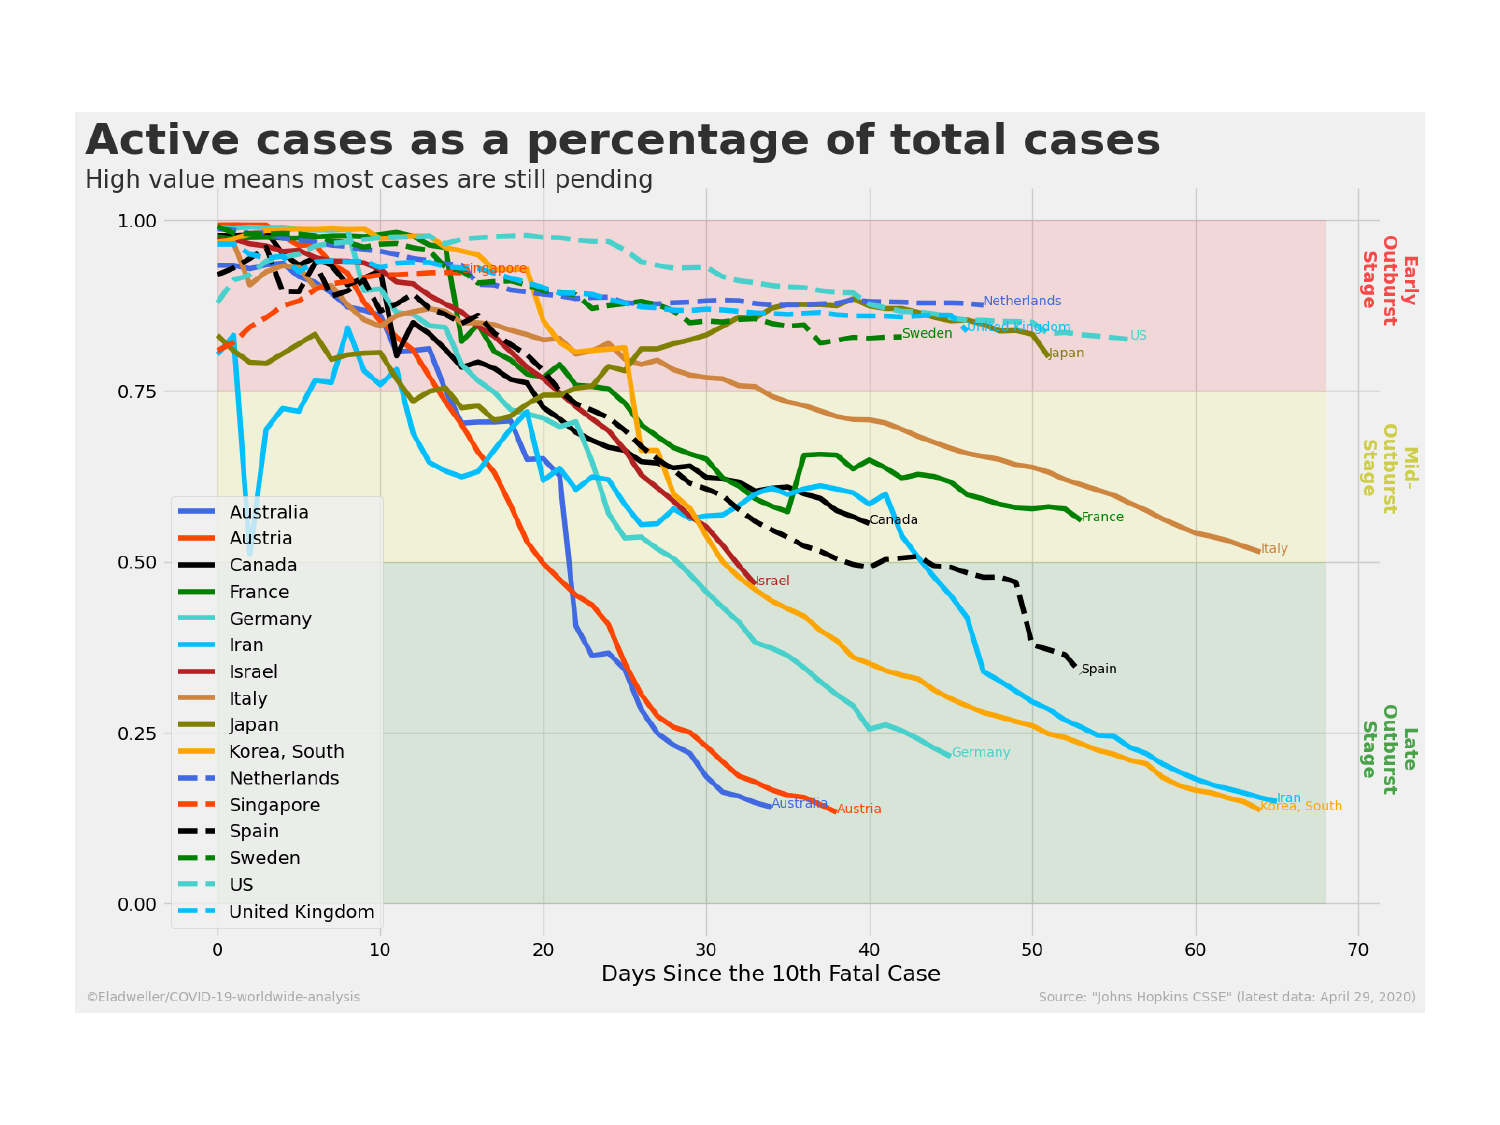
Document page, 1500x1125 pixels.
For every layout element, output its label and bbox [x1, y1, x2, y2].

picture [74, 112, 1426, 1013]
